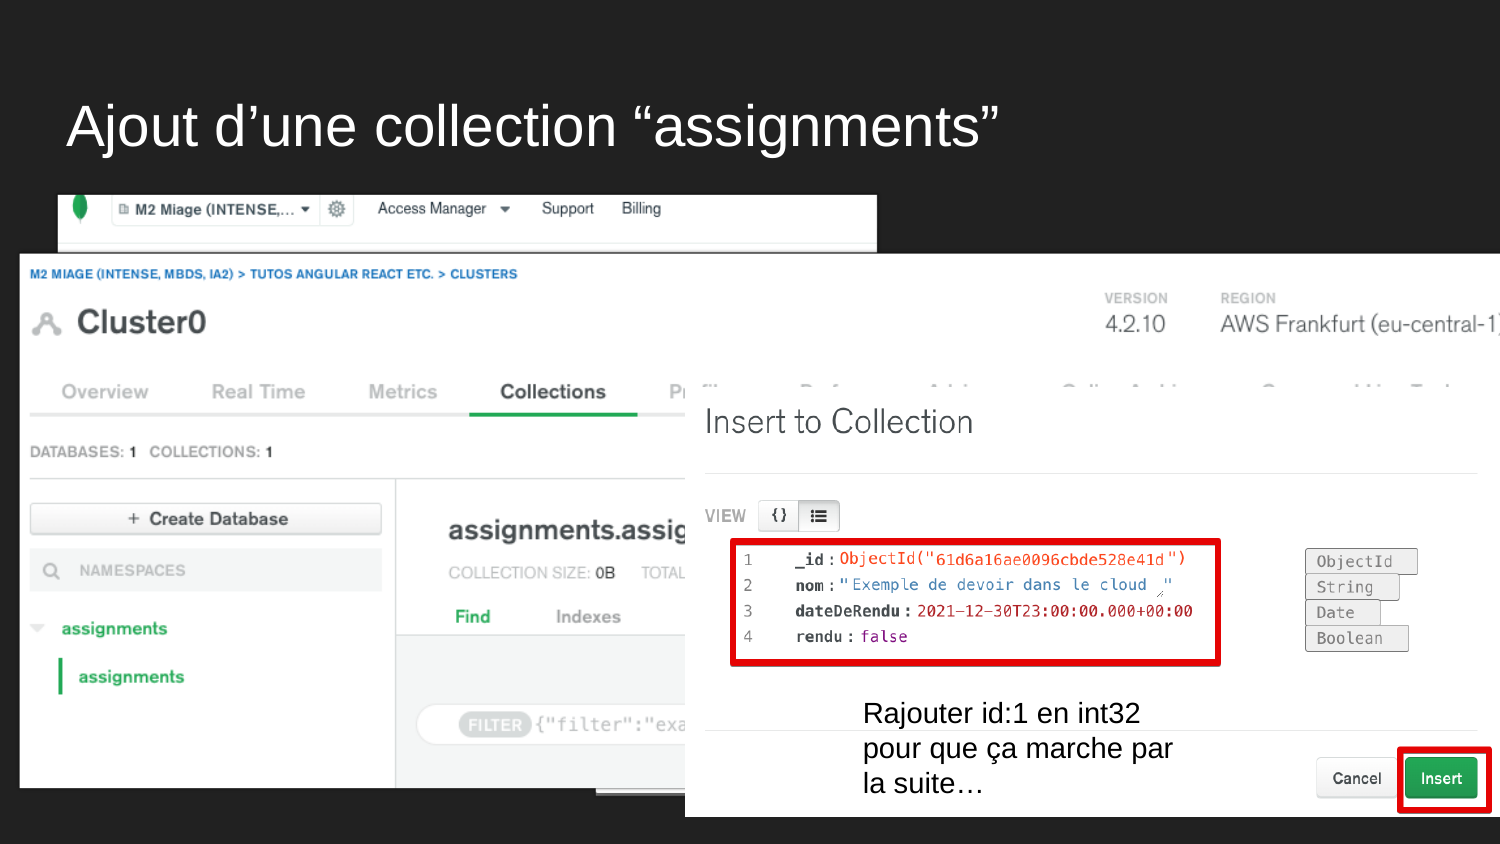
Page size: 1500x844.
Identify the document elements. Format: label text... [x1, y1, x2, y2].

title Ajout d’une collection “assignments” [51, 72, 1449, 167]
picture [13, 188, 1500, 817]
